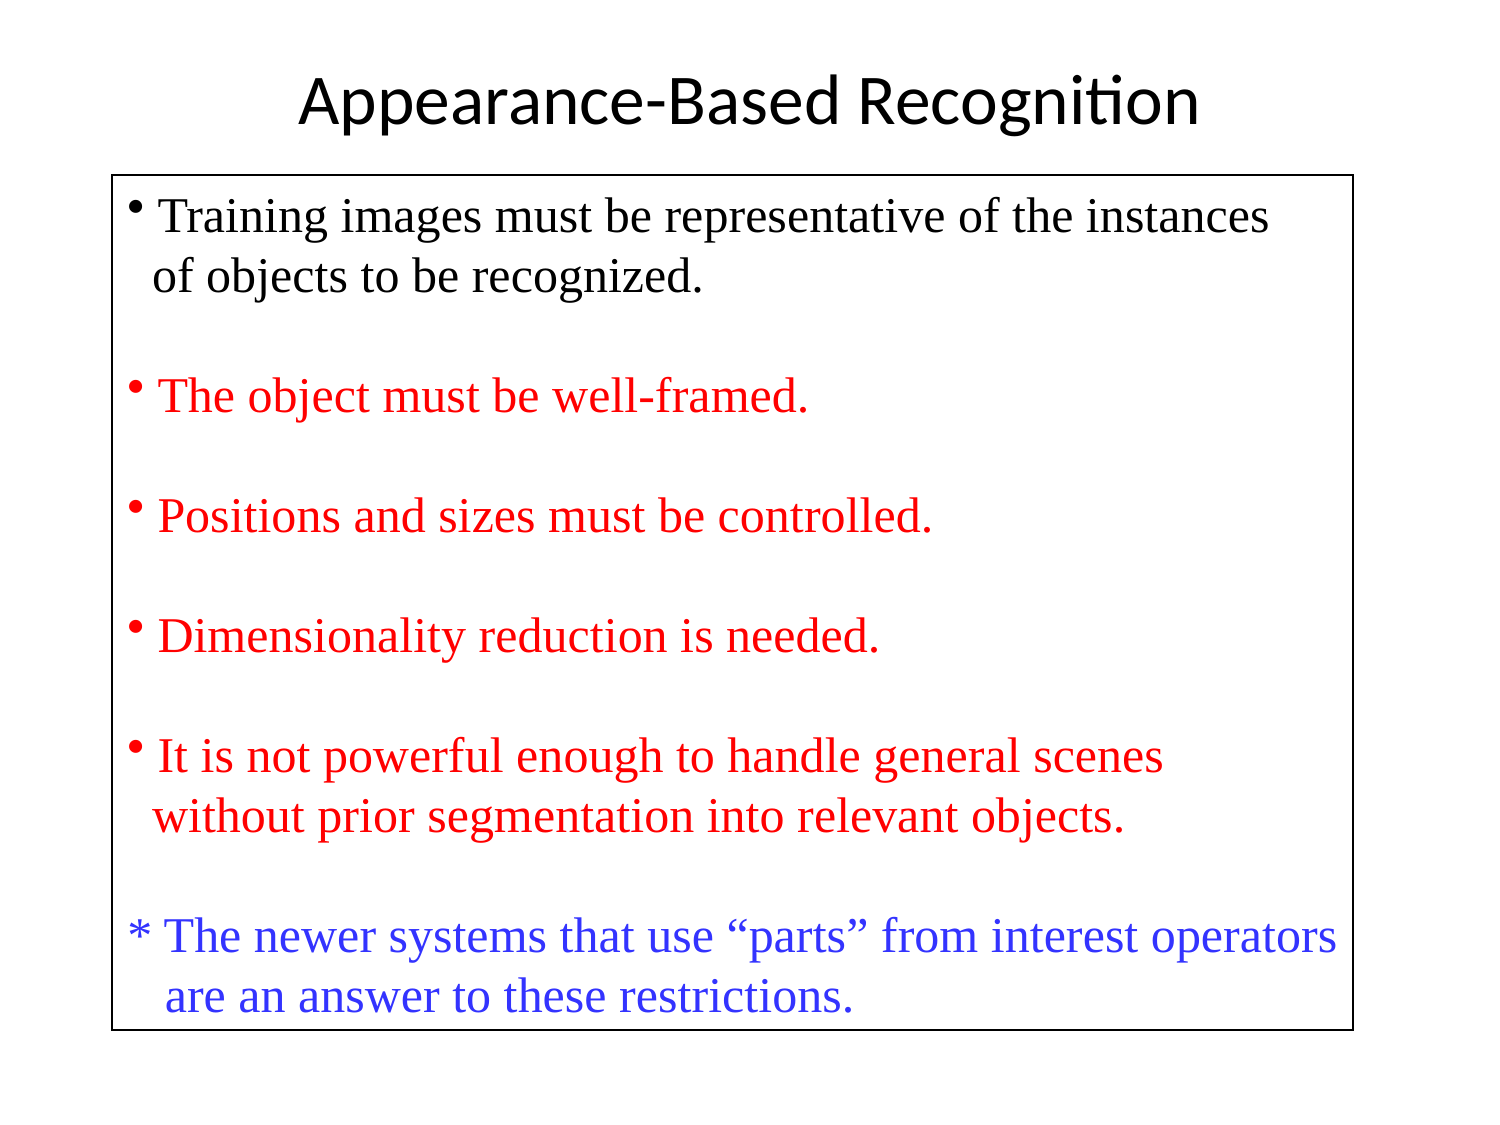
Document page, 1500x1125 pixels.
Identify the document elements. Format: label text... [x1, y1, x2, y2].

title Appearance-Based Recognition [75, 45, 1425, 233]
text_box Training images must be representative of the instances of objects to be recognized. The object must be well-framed. Positions and sizes must be controlled. Dimensionality reduction is needed. It is not powerful enough to handle general scenes without prior segmentation into relevant objects. * The newer systems that use “parts” from interest operators are an answer to these restrictions. [112, 174, 1354, 1030]
text_box [97, 931, 128, 1007]
